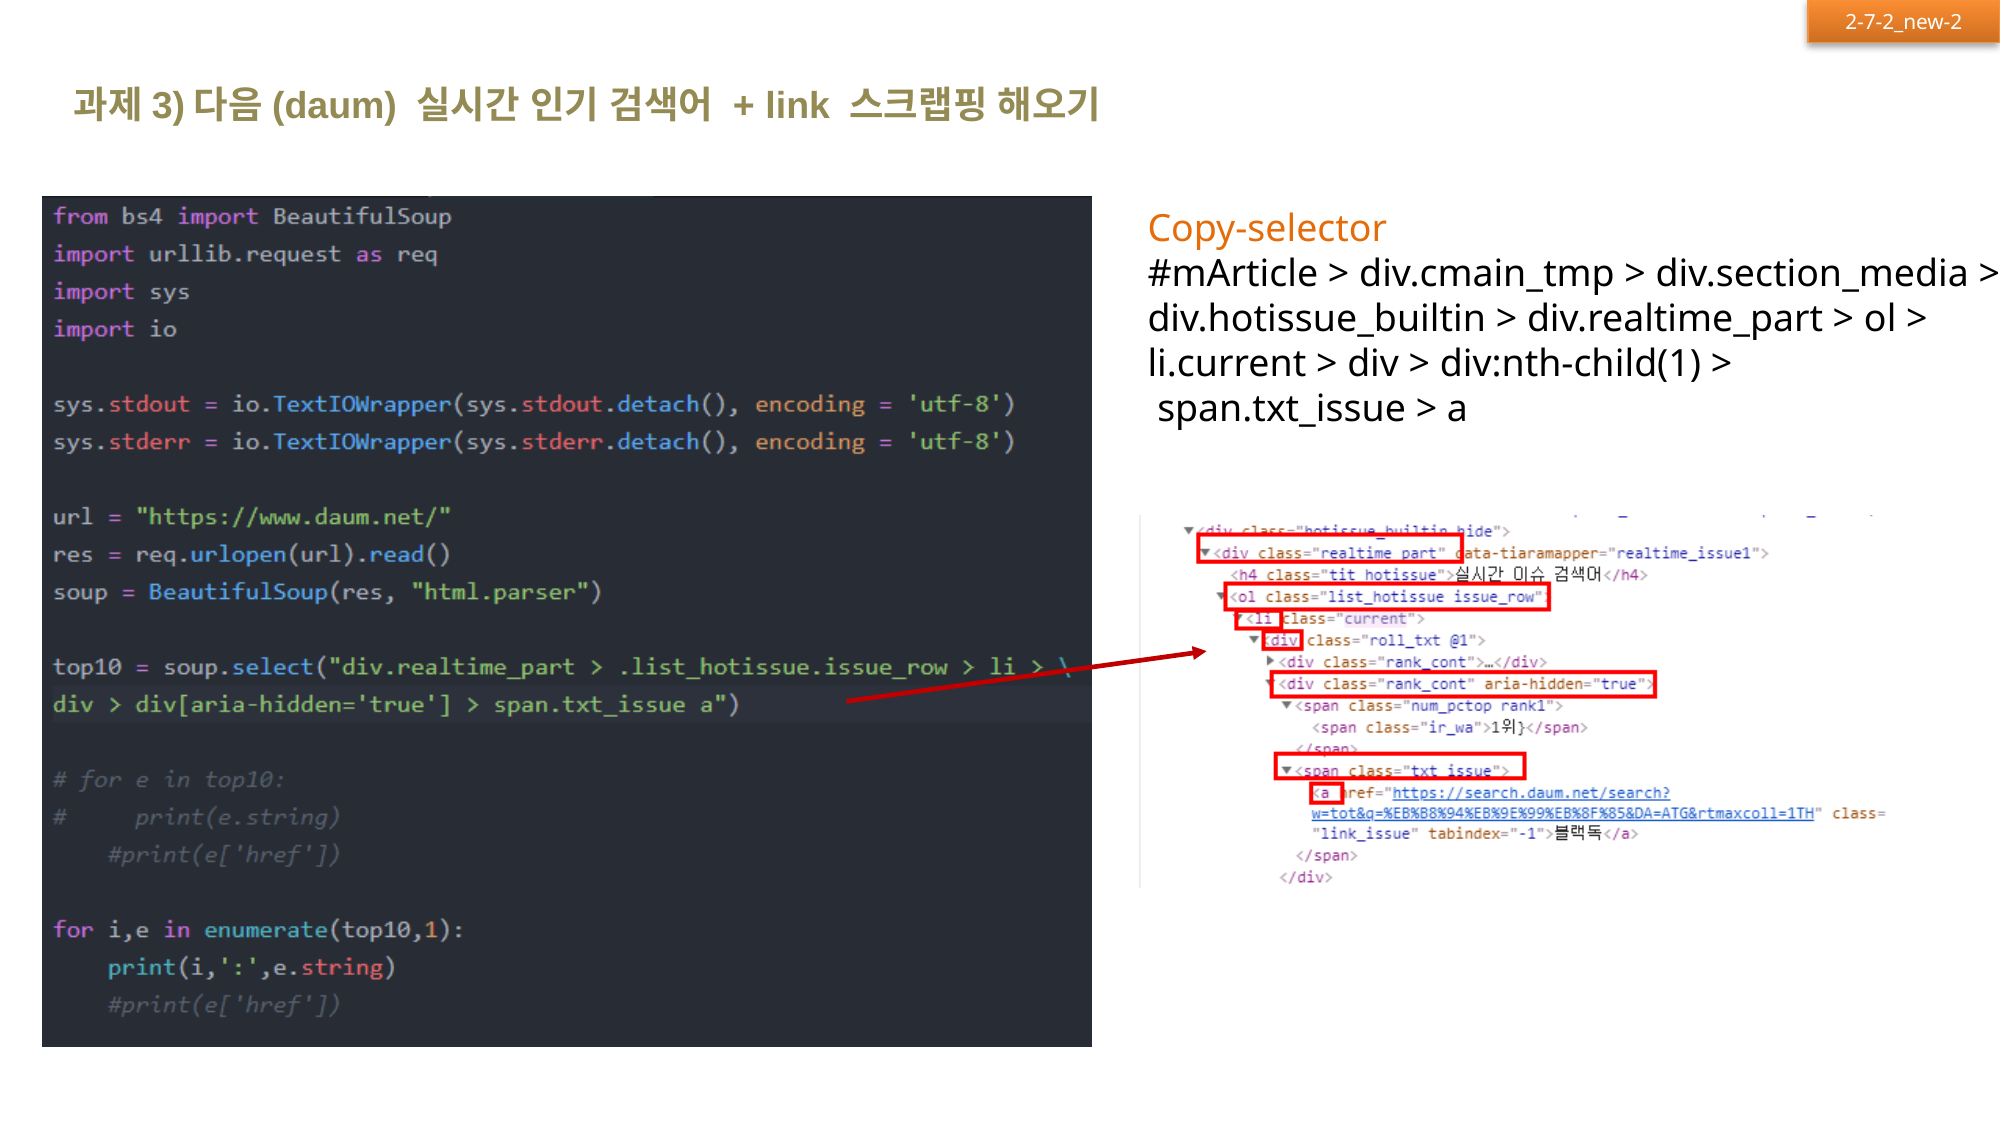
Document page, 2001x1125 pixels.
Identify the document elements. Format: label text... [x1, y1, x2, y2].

text_box 과제3)다음(daum) 실시간 인기 검색어 + link 스크랩핑 해오기 [59, 51, 1117, 134]
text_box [846, 650, 1207, 702]
picture [42, 196, 1092, 1047]
picture [1138, 514, 1907, 888]
text_box 2-7-2_new-2 [1807, 0, 2000, 43]
text_box Copy-selector #mArticle > div.cmain_tmp > div.section_media > div.hotissue_builtin > div.realtime_part > ol > li.current > div > div:nth-child(1) > span.txt_issue > a [1132, 196, 2000, 436]
